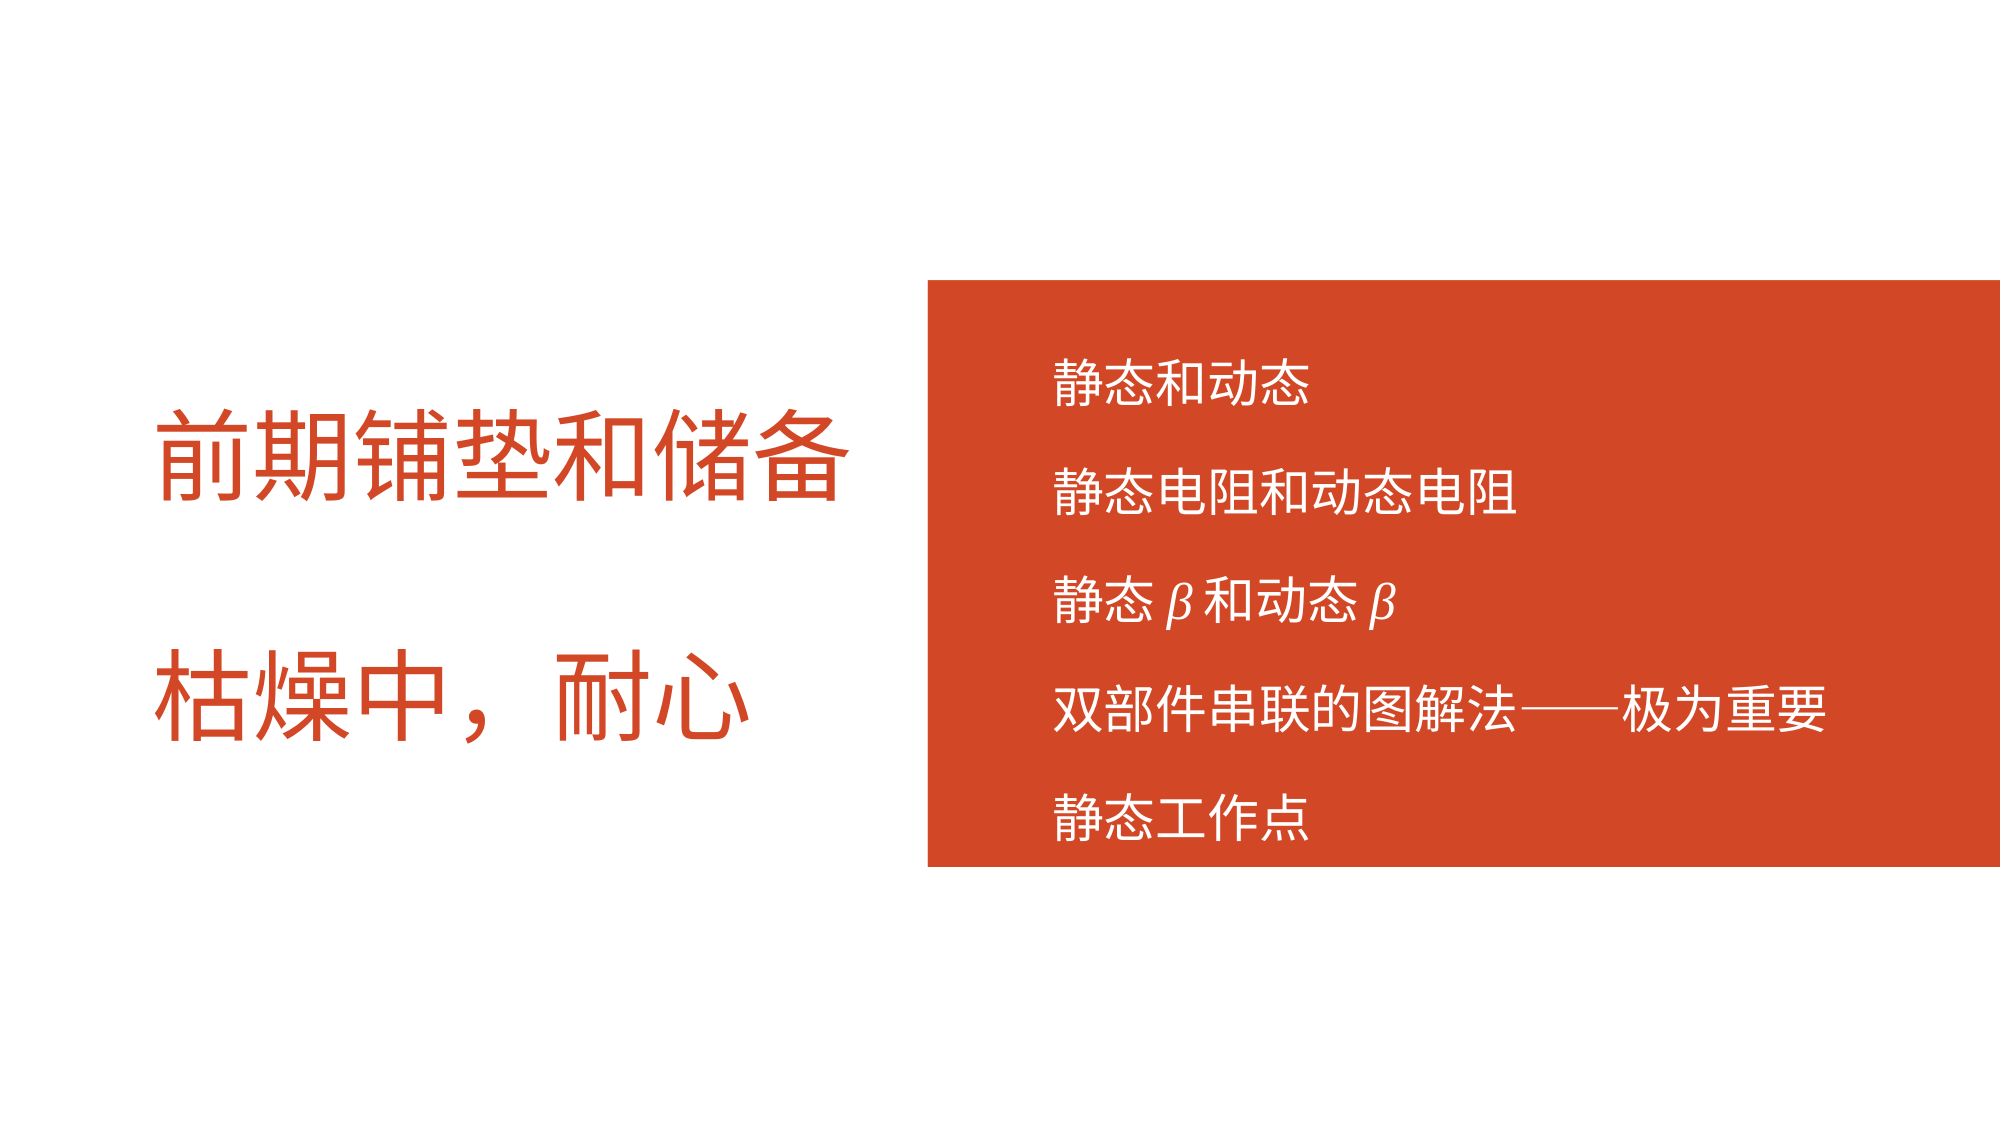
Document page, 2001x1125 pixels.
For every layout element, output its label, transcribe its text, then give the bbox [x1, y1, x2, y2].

title 前期铺垫和储备 枯燥中，耐心 [137, 394, 878, 753]
list 静态和动态 静态电阻和动态电阻 静态β和动态β 双部件串联的图解法——极为重要 静态工作点 [1037, 307, 1902, 860]
